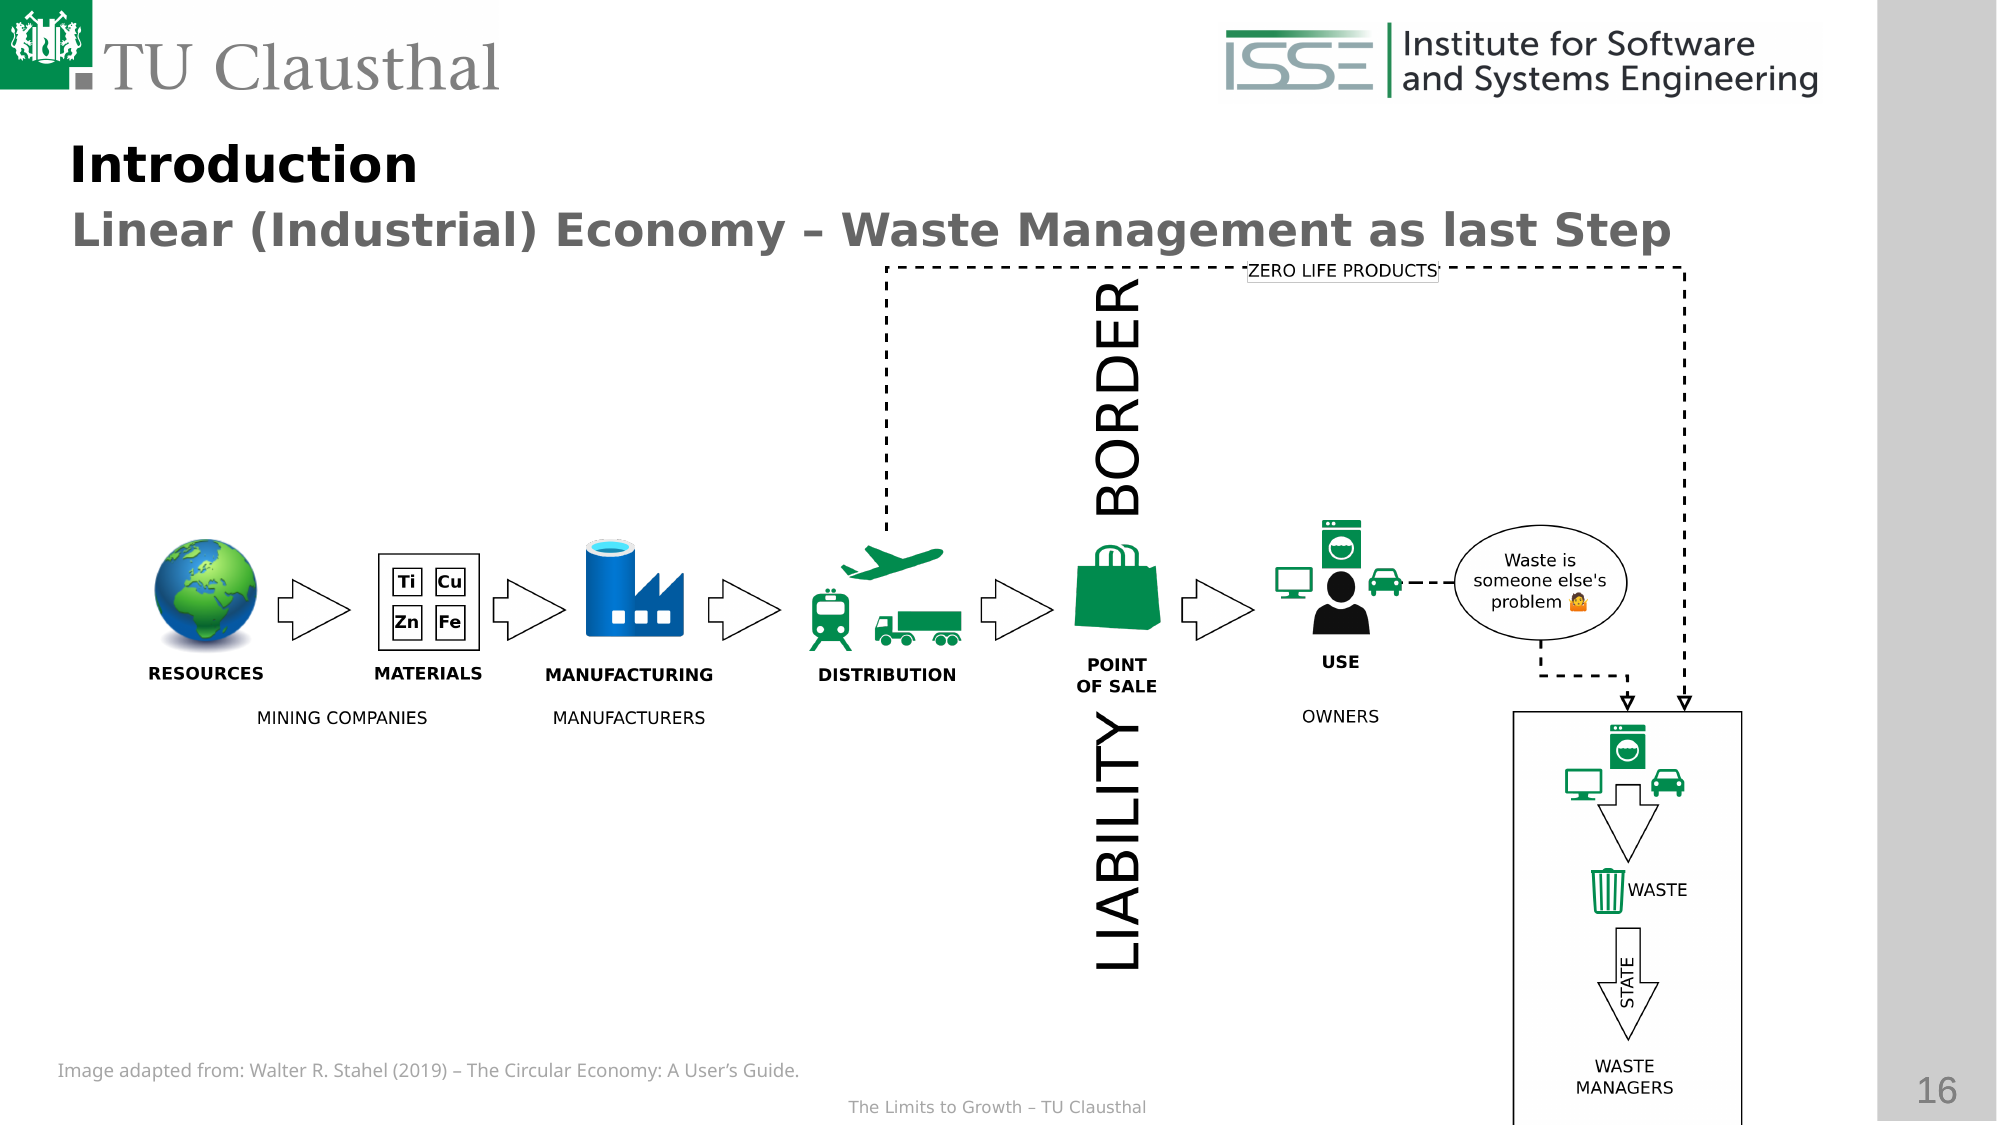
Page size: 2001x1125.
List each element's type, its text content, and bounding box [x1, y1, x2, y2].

picture [134, 255, 1745, 1125]
text_box Image adapted from: Walter R. Stahel (2019) – The Circular Economy: A User’s Guide. [43, 1051, 134, 1089]
text_box Linear (Industrial) Economy – Waste Management as last Step [70, 188, 1768, 268]
picture [1218, 22, 1823, 104]
picture [0, 0, 499, 90]
text_box Introduction [55, 125, 1817, 206]
